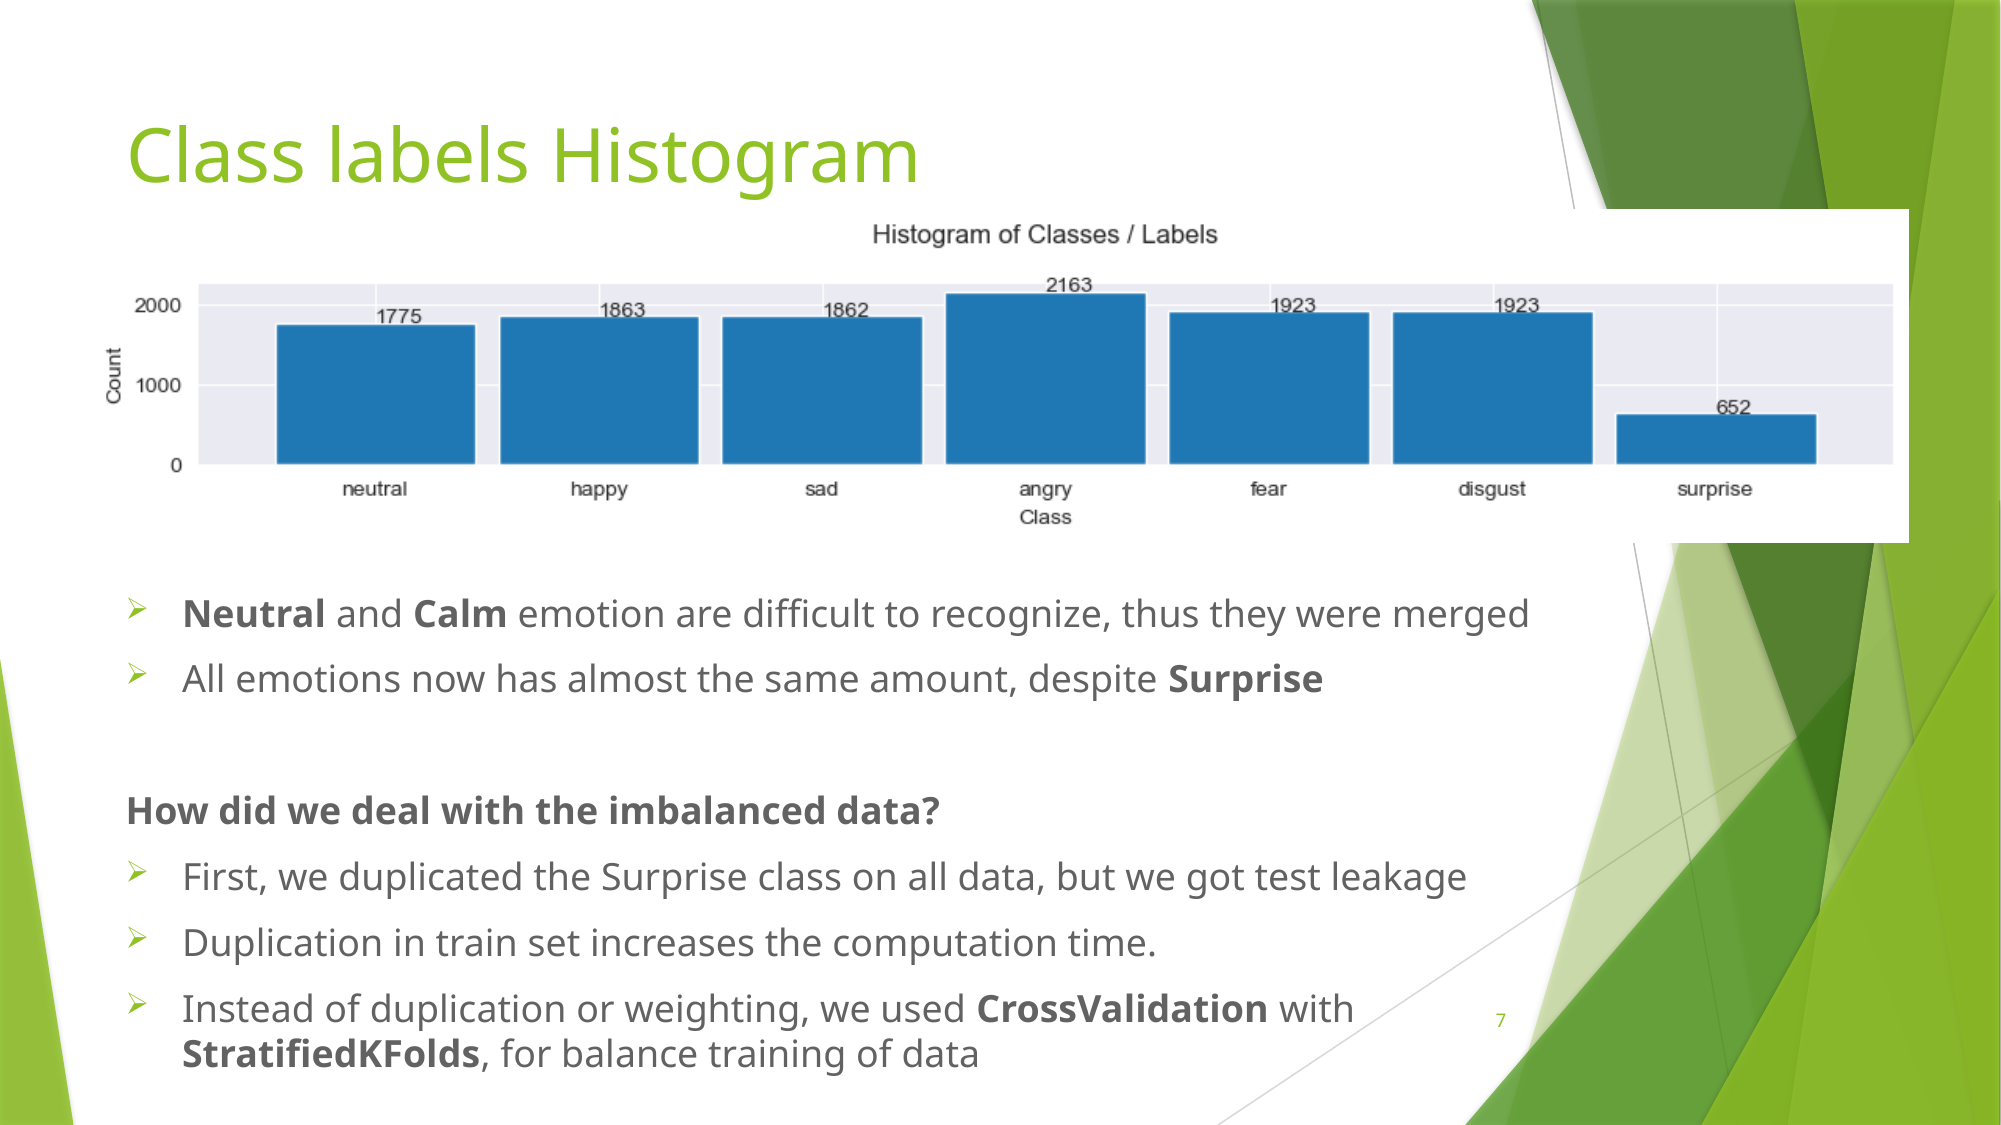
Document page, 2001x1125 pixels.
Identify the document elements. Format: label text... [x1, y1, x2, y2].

title Class labels Histogram [111, 99, 1522, 207]
picture [90, 208, 1910, 543]
slide_number 7 [1409, 991, 1522, 1051]
list Neutral and Calm emotion are difficult to recognize, thus they were merged All emotions now has almost the same amount, despite Surprise How did we deal with the imbalanced data? First, we duplicated the Surprise class on all data, but we got test leakage Duplication in train set increases the computation time. Instead of duplication or weighting, we used CrossValidation with StratifiedKFolds, for balance training of data [110, 582, 1606, 1085]
